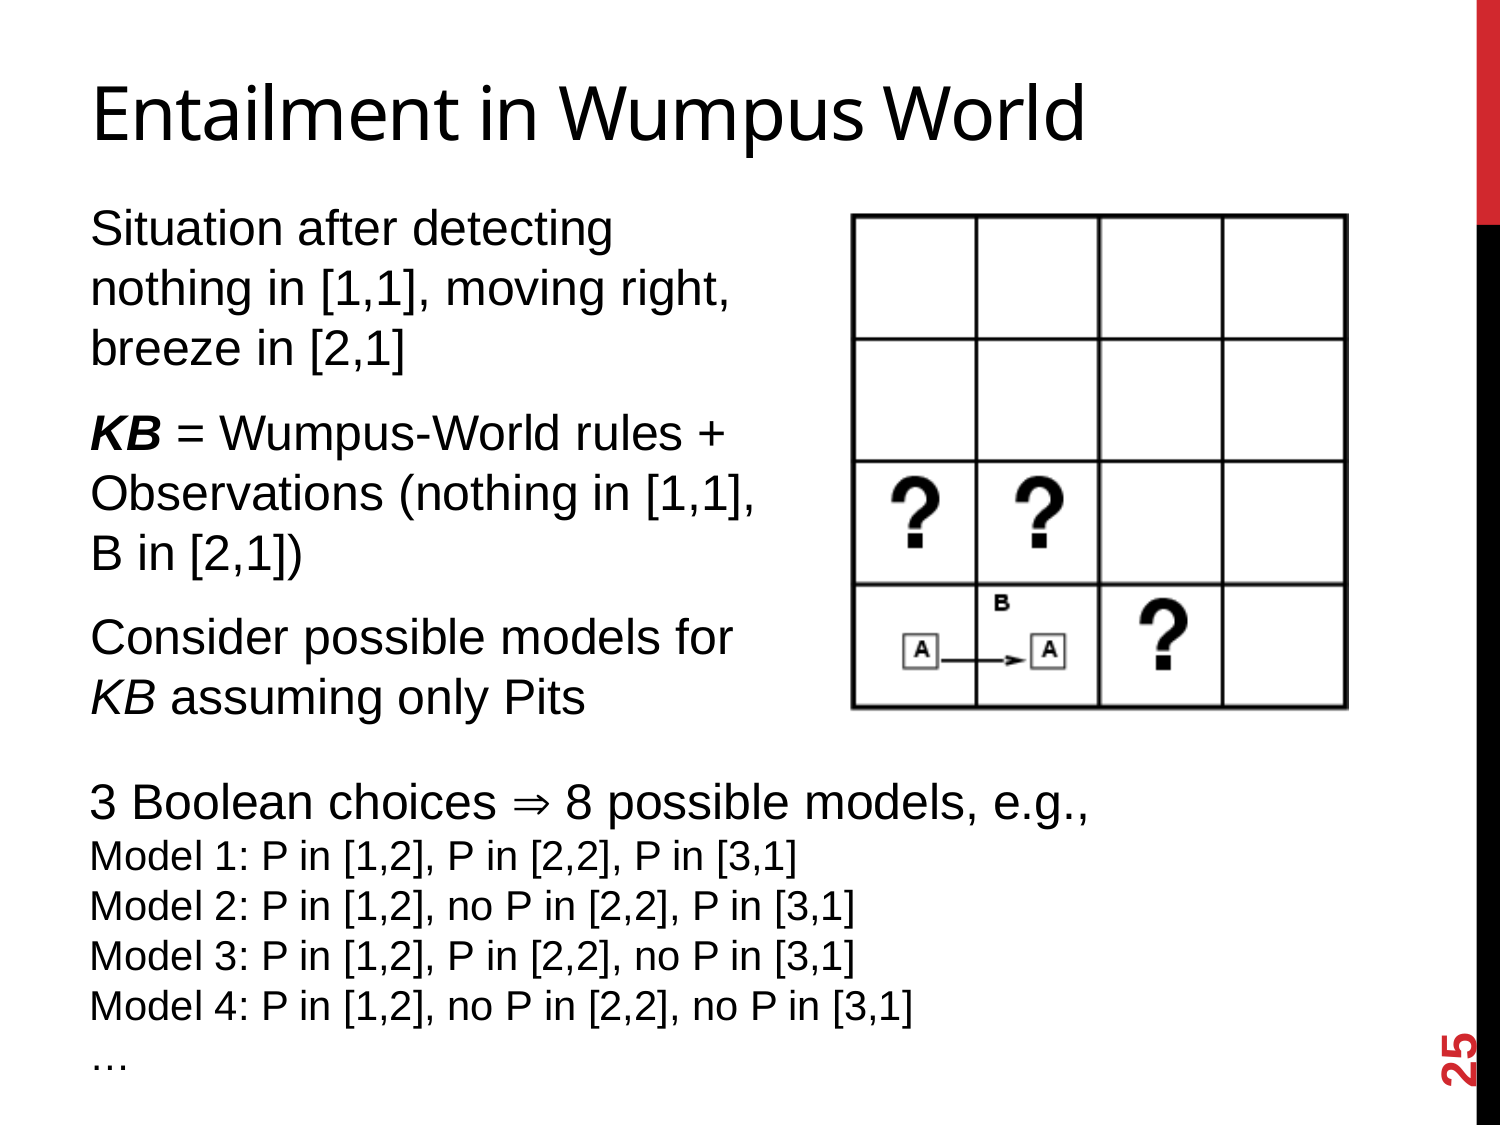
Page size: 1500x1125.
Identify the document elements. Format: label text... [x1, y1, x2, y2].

title Entailment in Wumpus World [75, 25, 1385, 163]
list Situation after detecting nothing in [1,1], moving right, breeze in [2,1] KB = Wumpus-World rules + Observations (nothing in [1,1], B in [2,1]) Consider possible models for KB assuming only Pits [75, 187, 775, 749]
text_box 25 [1418, 887, 1479, 1104]
text_box 3 Boolean choices  8 possible models, e.g., Model 1: P in [1,2], P in [2,2], P in [3,1] Model 2: P in [1,2], no P in [2,2], P in [3,1] Model 3: P in [1,2], P in [2,2], no P in [3,1] Model 4: P in [1,2], no P in [2,2], no P in [3,1] … [74, 761, 1419, 1087]
picture [849, 211, 1349, 713]
